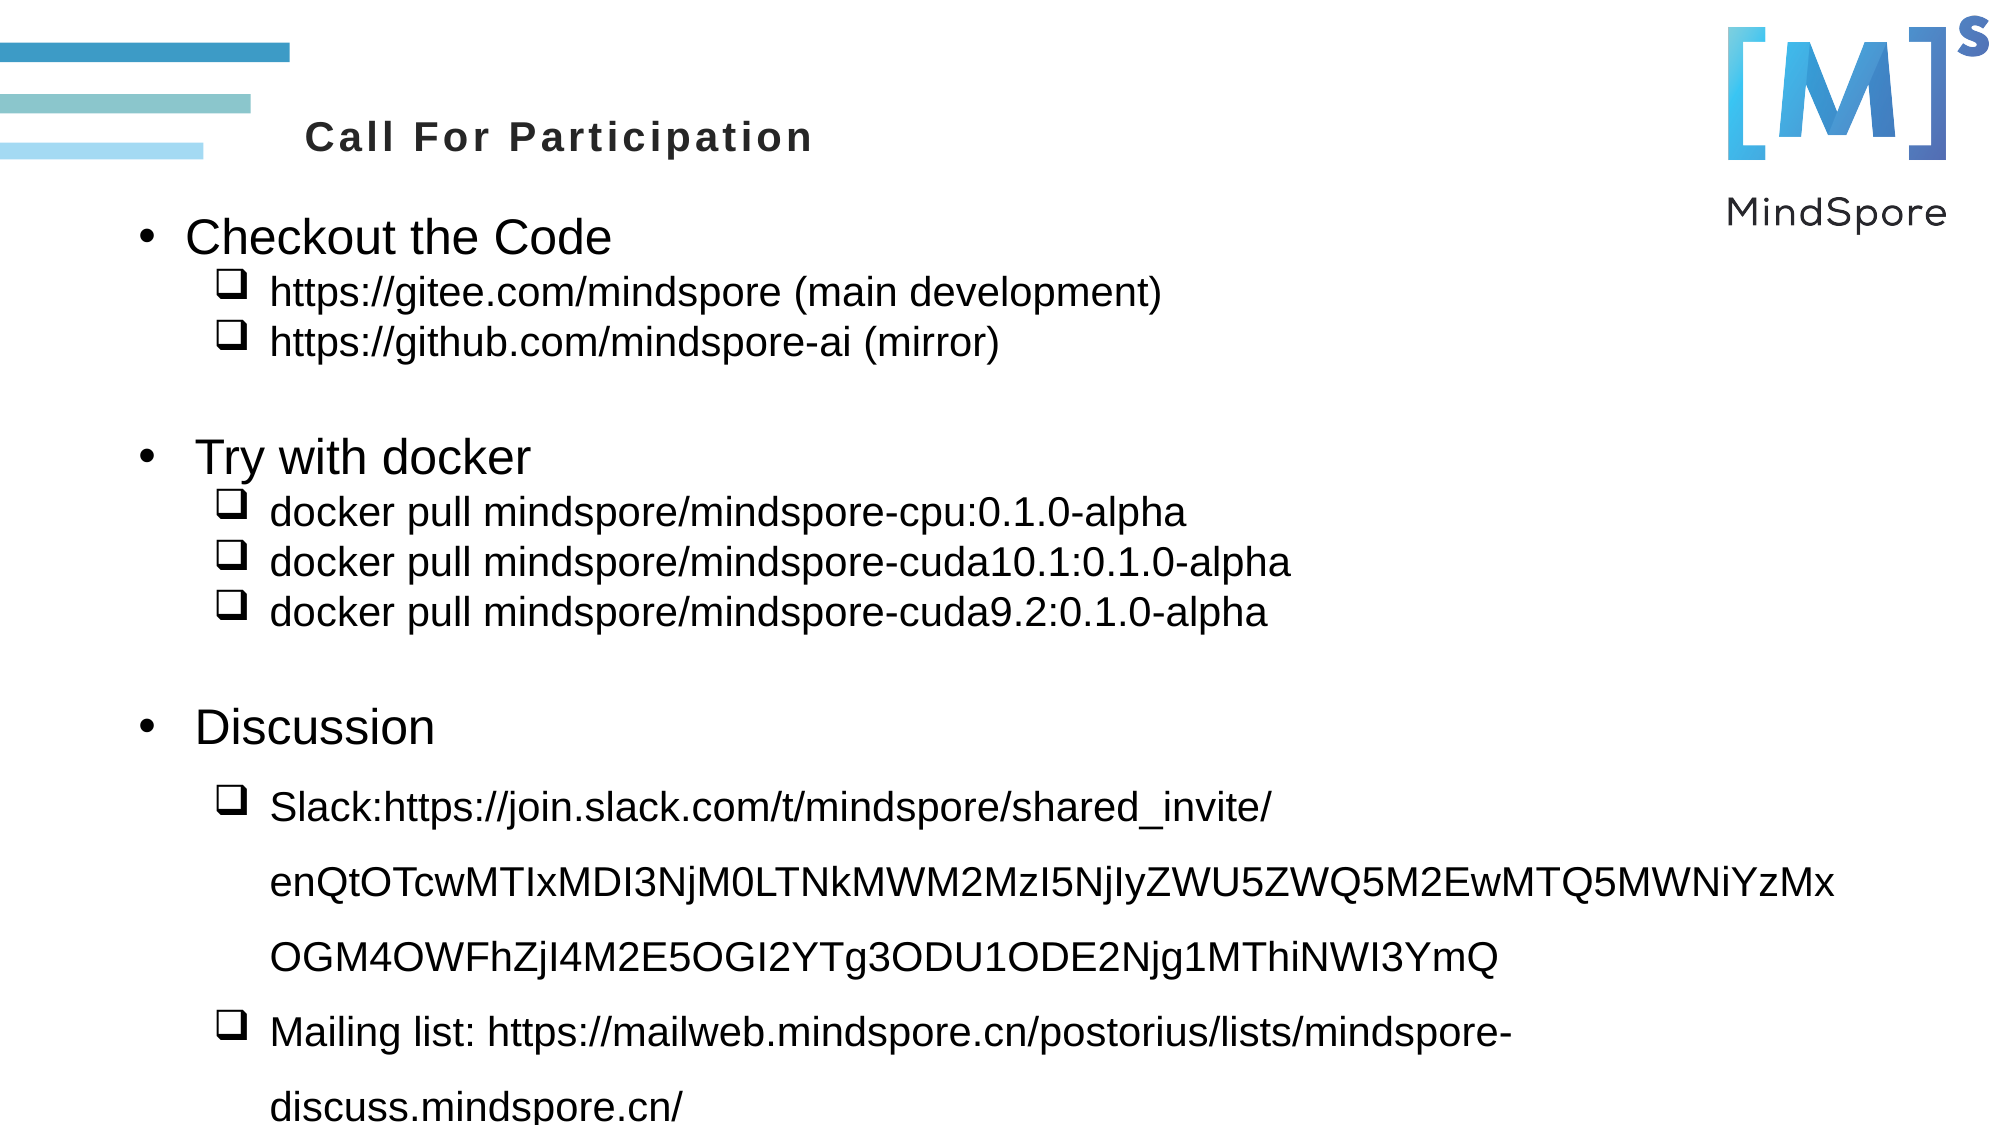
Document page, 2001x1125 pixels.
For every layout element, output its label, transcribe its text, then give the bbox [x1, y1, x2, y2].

text_box [0, 142, 204, 160]
text_box [0, 42, 291, 63]
text_box [0, 93, 252, 114]
picture [1714, 9, 1989, 241]
text_box Call For Participation [289, 10, 1101, 197]
text_box Checkout the Code https://gitee.com/mindspore (main development) https://github.com/mindspore-ai (mirror) Try with docker docker pull mindspore/mindspore-cpu:0.1.0-alpha docker pull mindspore/mindspore-cuda10.1:0.1.0-alpha docker pull mindspore/mindspore-cuda9.2:0.1.0-alpha Discussion Slack:https://join.slack.com/t/mindspore/shared_invite/enQtOTcwMTIxMDI3NjM0LTNkMWM2MzI5NjIyZWU5ZWQ5M2EwMTQ5MWNiYzMxOGM4OWFhZjI4M2E5OGI2YTg3ODU1ODE2Njg1MThiNWI3YmQ Mailing list: https://mailweb.mindspore.cn/postorius/lists/mindspore-discuss.mindspore.cn/ [123, 197, 1877, 1125]
